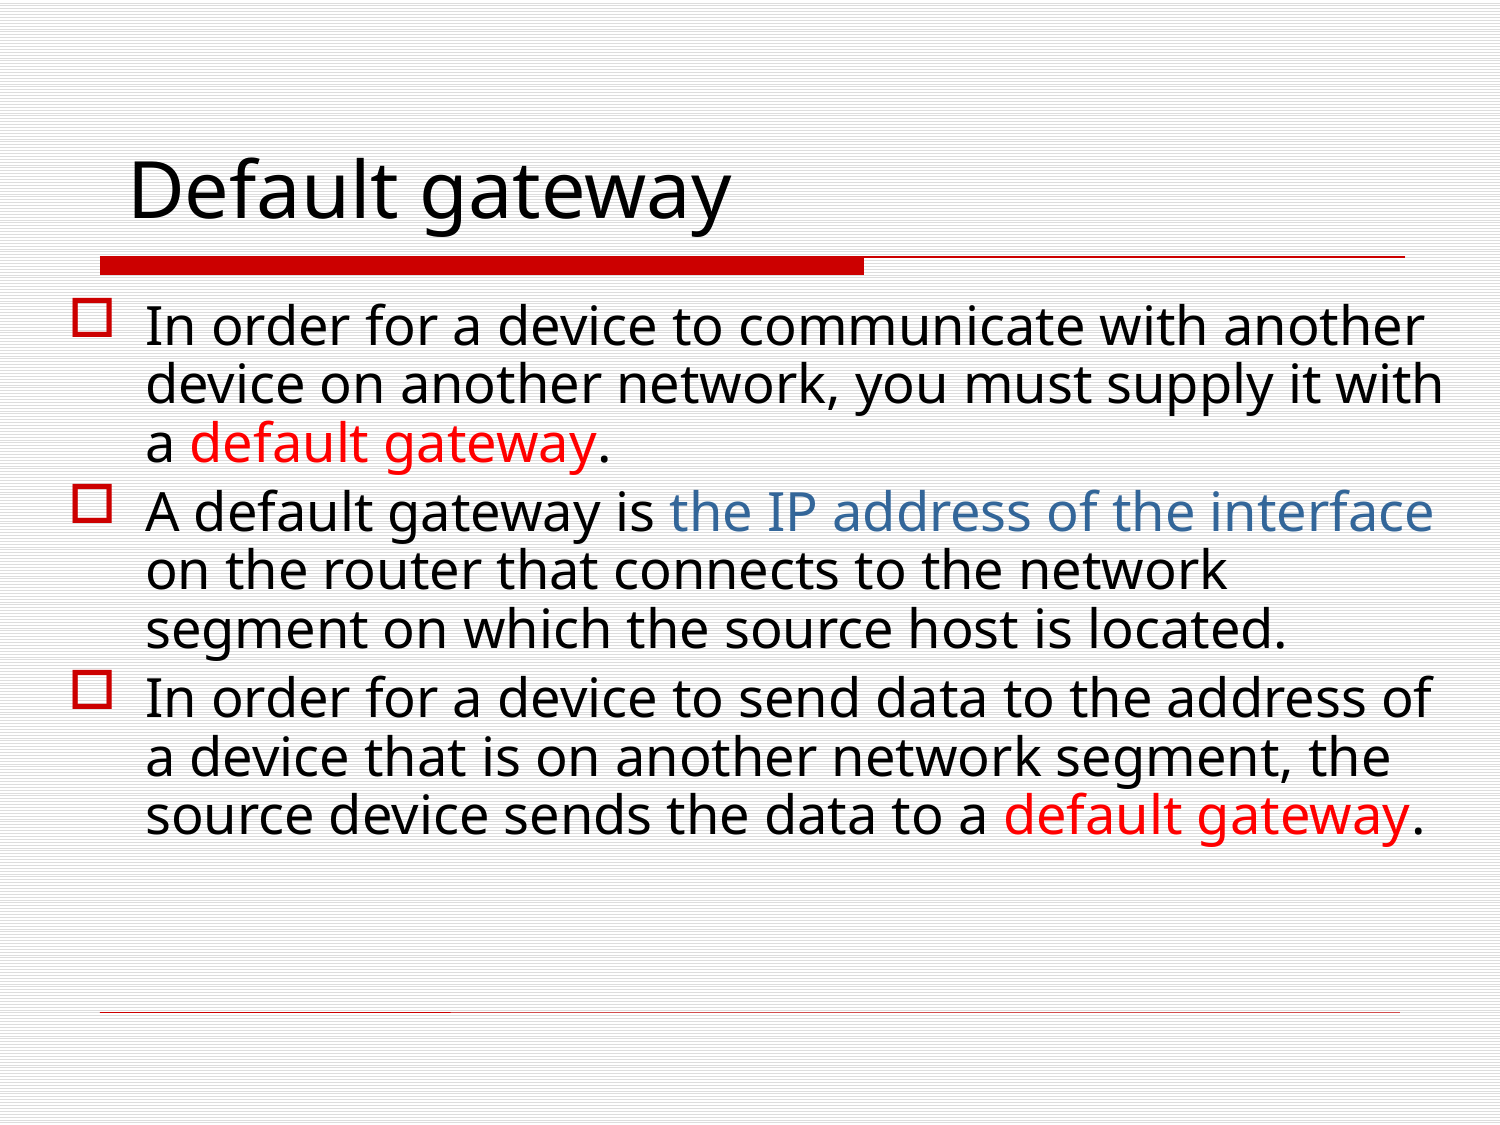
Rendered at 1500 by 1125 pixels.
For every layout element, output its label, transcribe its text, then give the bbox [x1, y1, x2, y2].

title Default gateway [112, 54, 1391, 243]
list In order for a device to communicate with another device on another network, you must supply it with a default gateway. A default gateway is the IP address of the interface on the router that connects to the network segment on which the source host is located. In order for a device to send data to the address of a device that is on another network segment, the source device sends the data to a default gateway. [53, 290, 1466, 1029]
